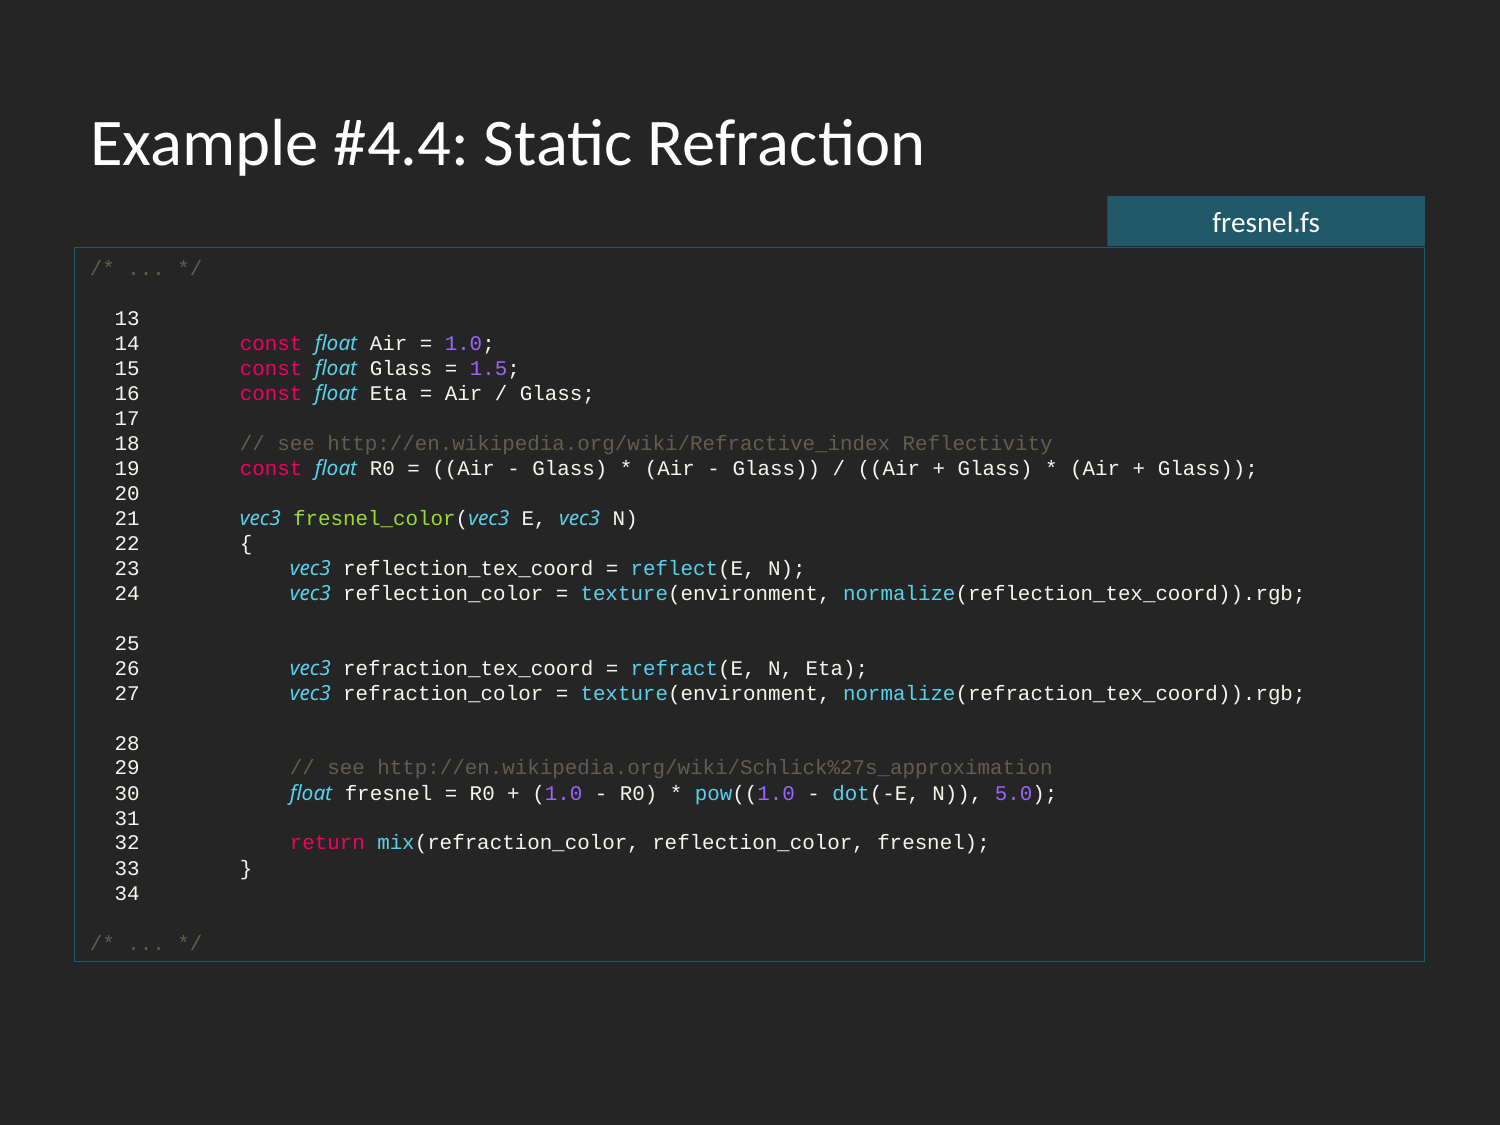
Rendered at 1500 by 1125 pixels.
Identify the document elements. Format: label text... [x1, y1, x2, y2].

text_box /* ... */ 13 14 const float Air = 1.0; 15 const float Glass = 1.5; 16 const float Eta = Air / Glass; 17 18 // see http://en.wikipedia.org/wiki/Refractive_index Reflectivity 19 const float R0 = ((Air - Glass) * (Air - Glass)) / ((Air + Glass) * (Air + Glass)); 20 21 vec3 fresnel_color(vec3 E, vec3 N) 22 { 23 vec3 reflection_tex_coord = reflect(E, N); 24 vec3 reflection_color = texture(environment, normalize(reflection_tex_coord)).rgb; 25 26 vec3 refraction_tex_coord = refract(E, N, Eta); 27 vec3 refraction_color = texture(environment, normalize(refraction_tex_coord)).rgb; 28 29 // see http://en.wikipedia.org/wiki/Schlick%27s_approximation 30 float fresnel = R0 + (1.0 - R0) * pow((1.0 - dot(-E, N)), 5.0); 31 32 return mix(refraction_color, reflection_color, fresnel); 33 } 34 /* ... */ [74, 247, 1425, 962]
title Example #4.4: Static Refraction [75, 45, 1425, 233]
text_box fresnel.fs [1107, 196, 1425, 246]
